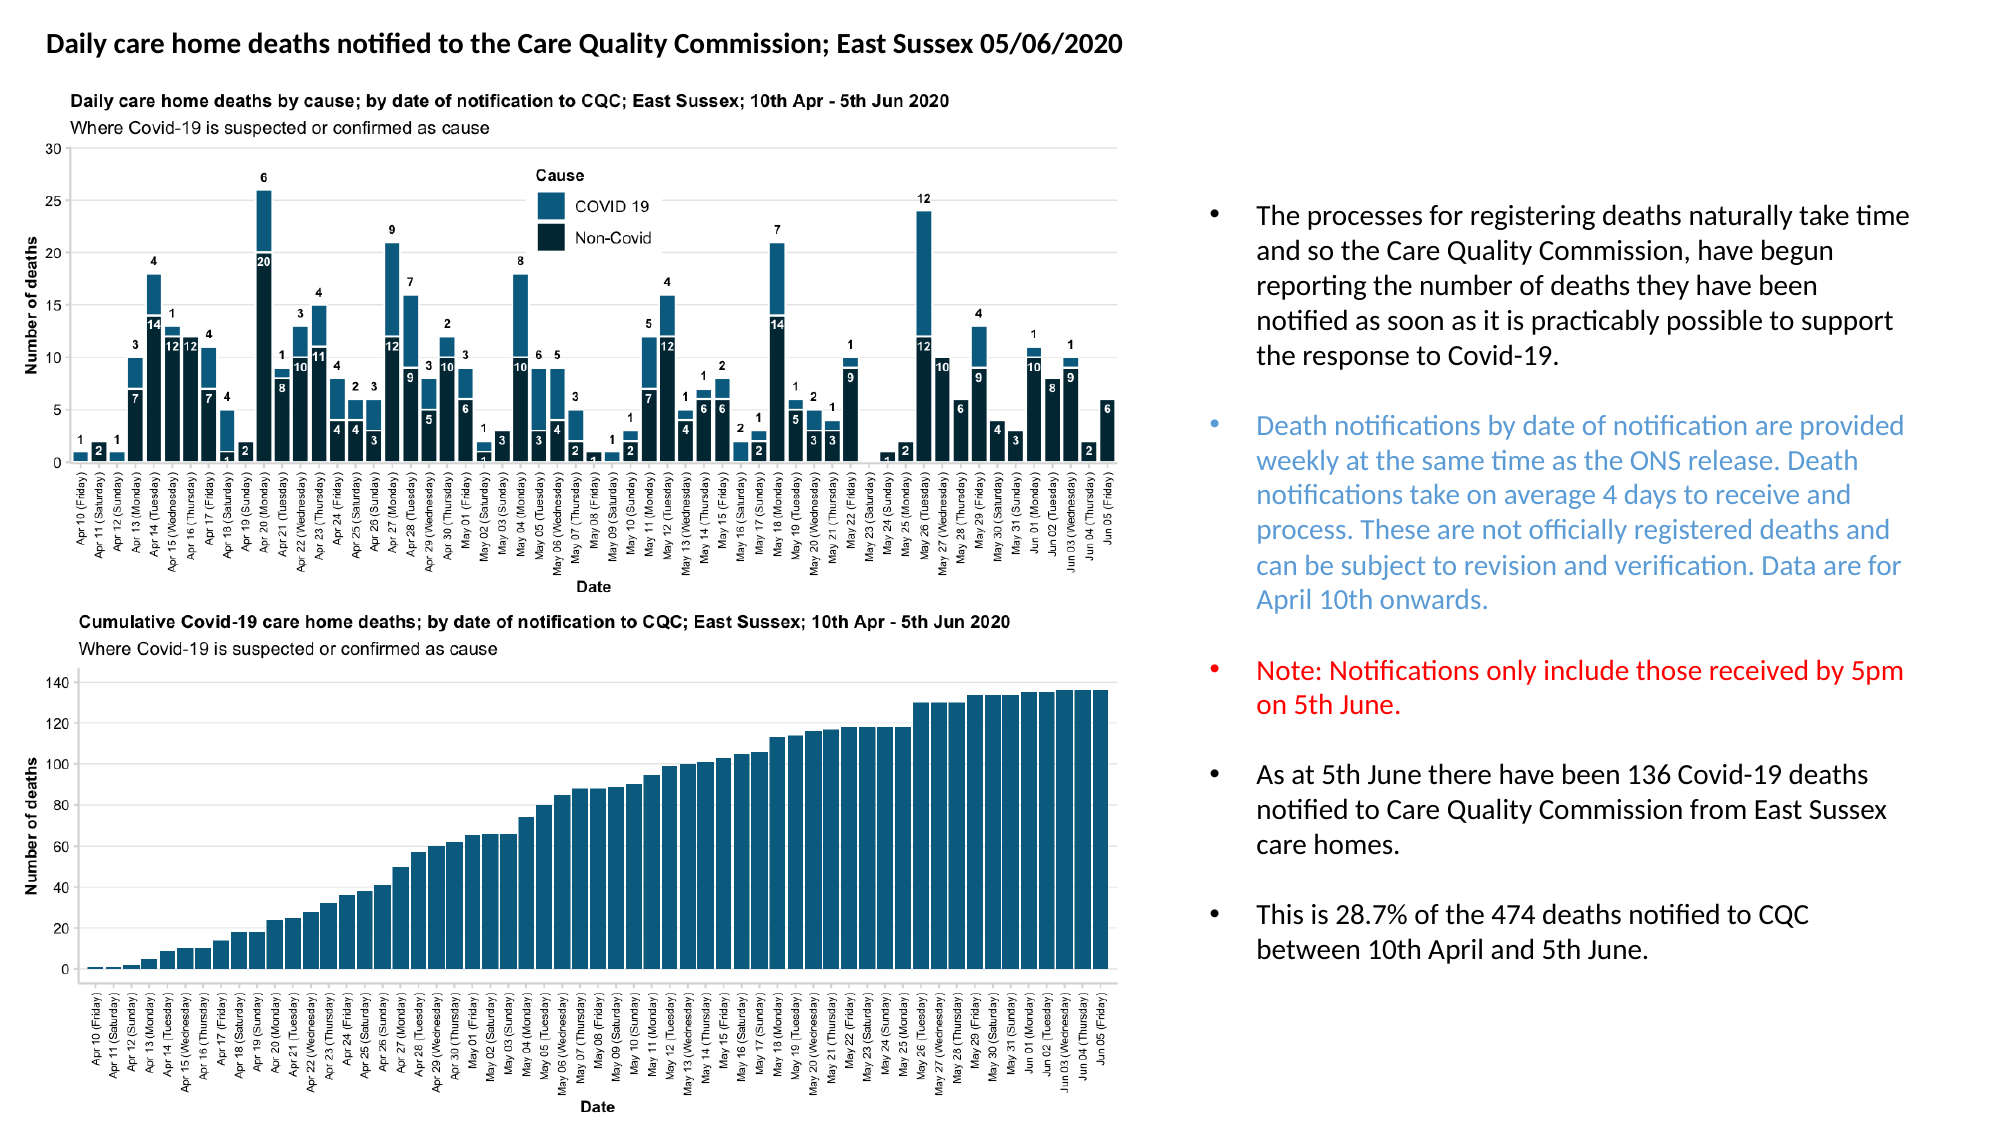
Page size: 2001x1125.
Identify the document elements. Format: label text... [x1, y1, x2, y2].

picture [15, 83, 1127, 1125]
text_box Daily care home deaths notified to the Care Quality Commission; East Sussex 05/06/2020 [31, 16, 1139, 67]
text_box The processes for registering deaths naturally take time and so the Care Quality Commission, have begun reporting the number of deaths they have been notified as soon as it is practicably possible to support the response to Covid-19. Death notifications by date of notification are provided weekly at the same time as the ONS release. Death notifications take on average 4 days to receive and process. These are not officially registered deaths and can be subject to revision and verification. Data are for April 10th onwards. Note: Notifications only include those received by 5pm on 5th June. As at 5th June there have been 136 Covid-19 deaths notified to Care Quality Commission from East Sussex care homes. This is 28.7% of the 474 deaths notified to CQC between 10th April and 5th June. [1194, 188, 1926, 973]
